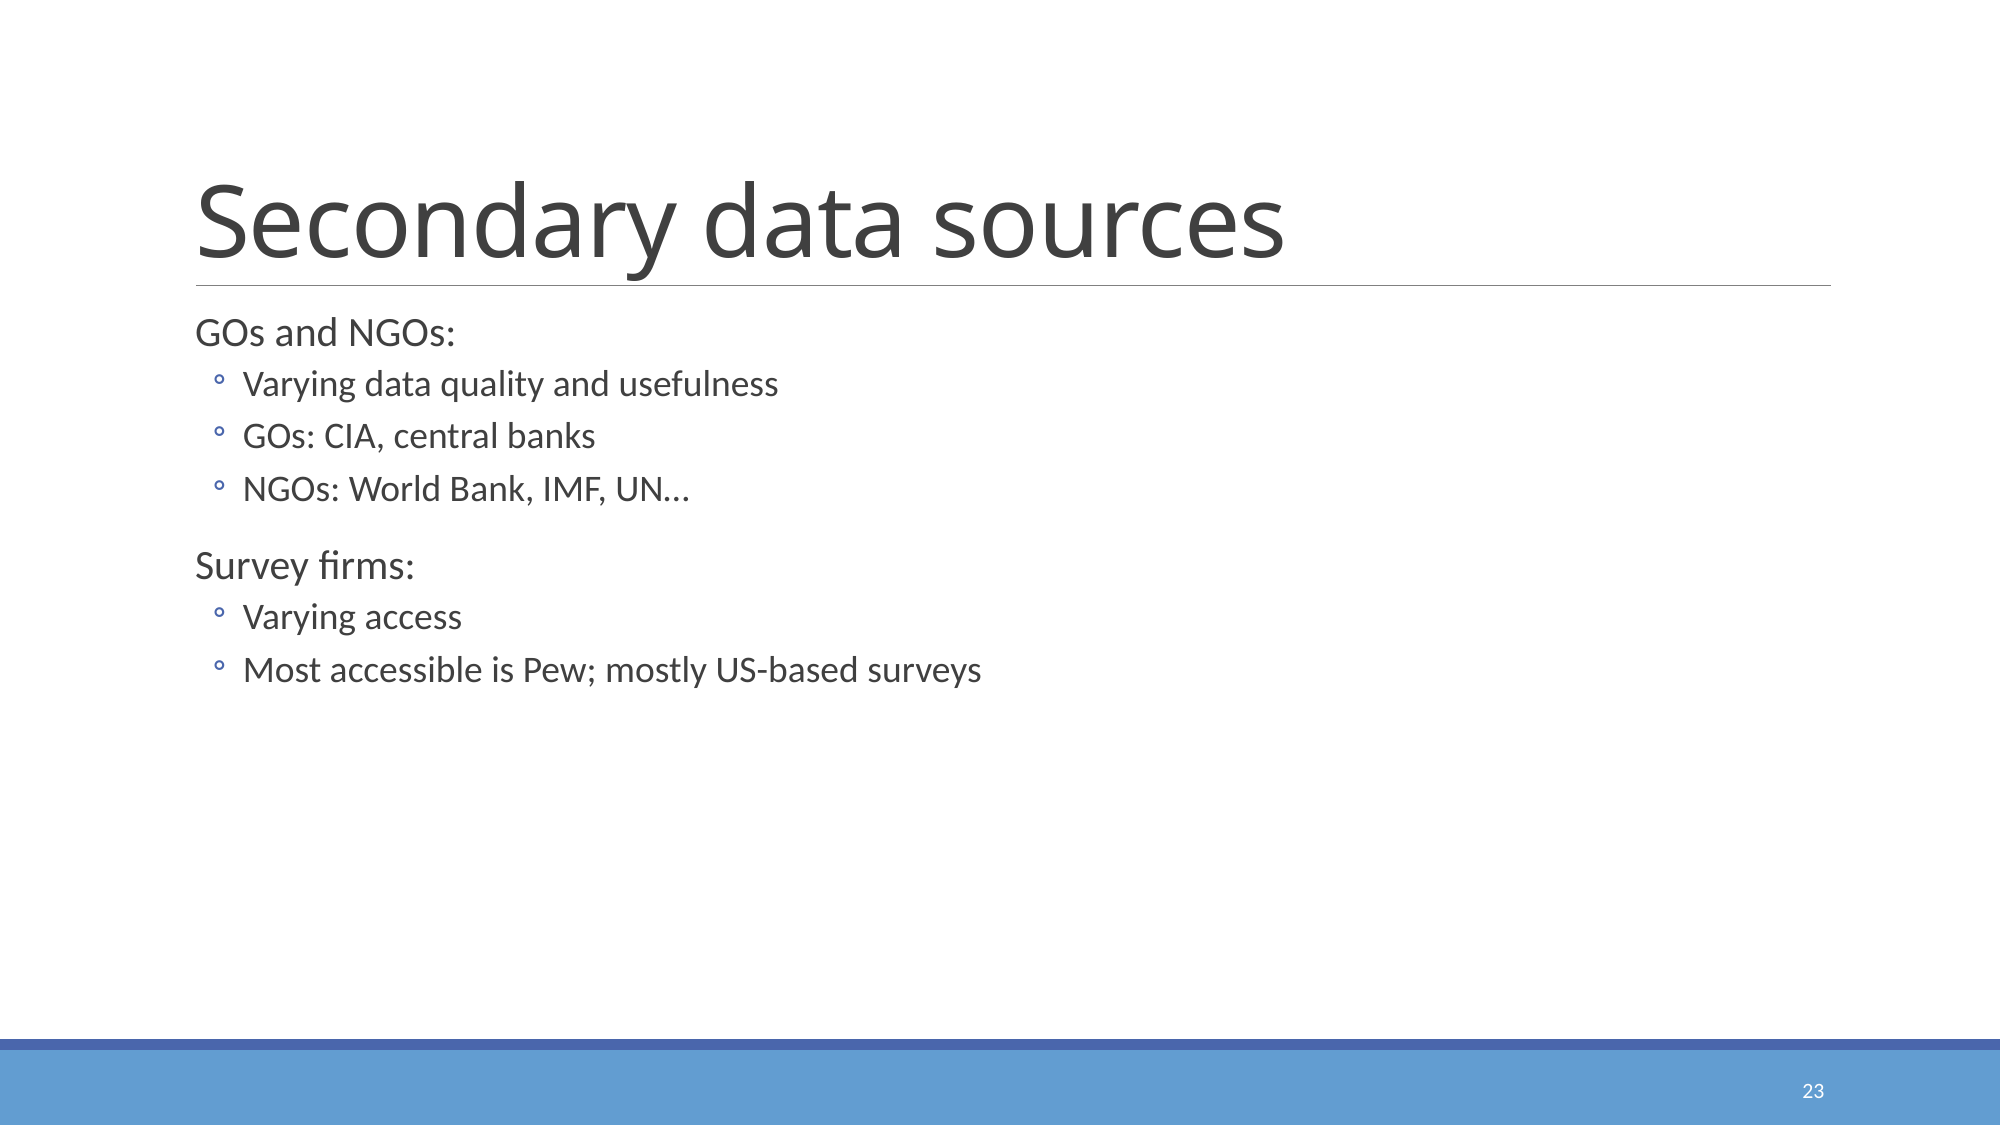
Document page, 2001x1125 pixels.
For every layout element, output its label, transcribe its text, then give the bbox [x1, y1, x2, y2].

title Secondary data sources [180, 47, 1830, 285]
slide_number 23 [1624, 1059, 1840, 1120]
list GOs and NGOs: Varying data quality and usefulness GOs: CIA, central banks NGOs: World Bank, IMF, UN… Survey firms: Varying access Most accessible is Pew; mostly US-based surveys [180, 302, 1830, 963]
